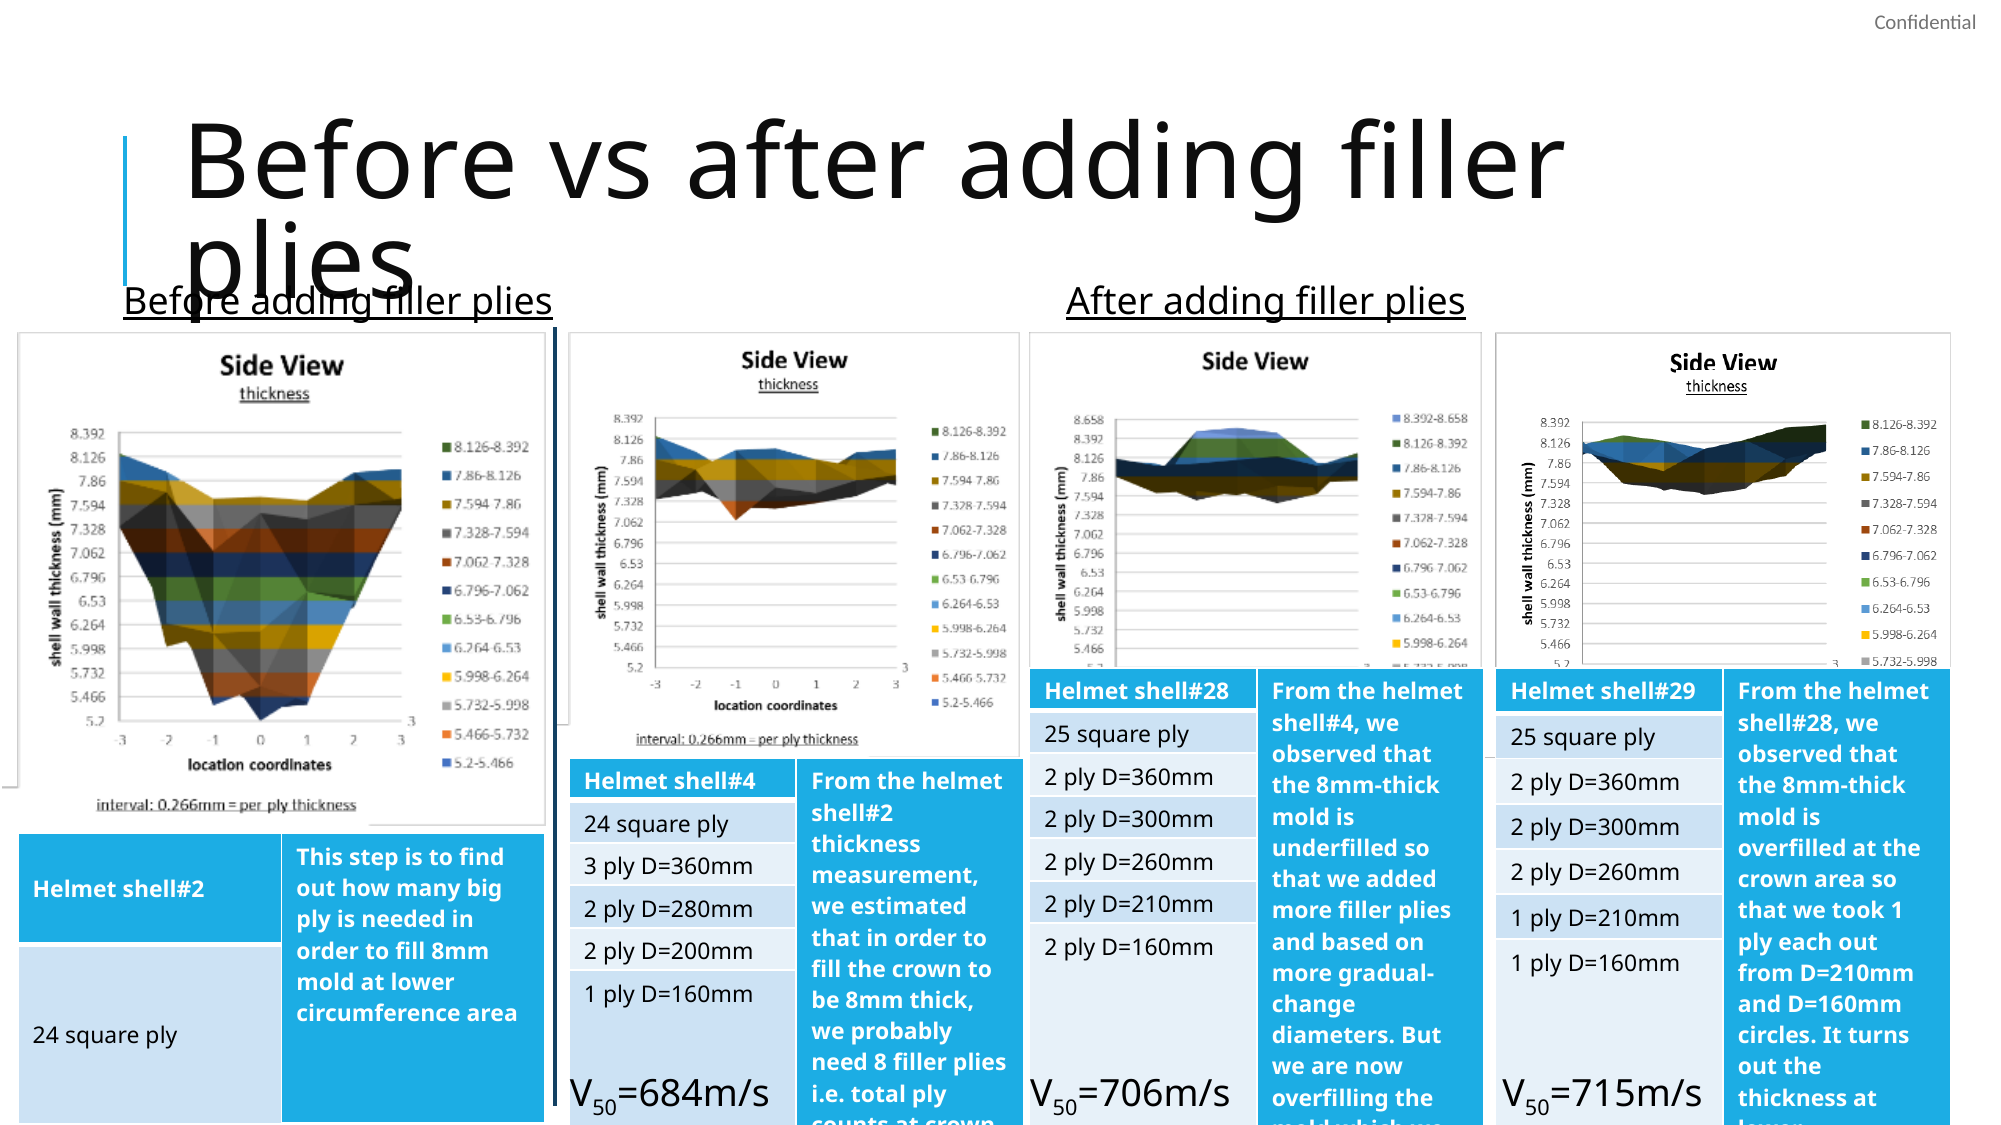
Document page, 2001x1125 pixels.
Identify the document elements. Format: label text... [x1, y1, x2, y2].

text_box After adding filler plies [1051, 269, 1481, 327]
table_cell 24 square ply [19, 947, 281, 1123]
picture [1029, 332, 1951, 759]
table_cell 2 ply D=360mm [1030, 766, 1256, 795]
text_box V50=706m/s [1015, 1061, 1246, 1125]
title Before vs after adding filler plies [168, 96, 1763, 330]
table_header From the helmet shell#4, we observed that the 8mm-thick mold is underfilled so that we added more filler plies and based on more gradual-change diameters. But we are now overfilling the mold which we will take 1 ply each out from D=210mm and D=160mm circles [1258, 766, 1483, 1125]
table_header From the helmet shell#2 thickness measurement, we estimated that in order to fill the crown to be 8mm thick, we probably need 8 filler plies i.e. total ply counts at crown is 33 plies [797, 764, 1023, 1125]
table_cell 2 ply D=260mm [1496, 850, 1722, 893]
table_cell 1 ply D=160mm [1496, 940, 1722, 1125]
table_cell 2 ply D=280mm [570, 886, 795, 927]
text_box Before adding filler plies [108, 269, 569, 329]
table_header This step is to find out how many big ply is needed in order to fill 8mm mold at lower circumference area [282, 835, 544, 1122]
table_header Helmet shell#4 [570, 767, 795, 797]
text_box V50=715m/s [1487, 1061, 1718, 1125]
table_cell 24 square ply [570, 803, 795, 842]
table_cell 2 ply D=260mm [1030, 839, 1256, 880]
table_cell 2 ply D=210mm [1030, 882, 1256, 922]
table_cell 1 ply D=210mm [1496, 895, 1722, 938]
table_cell 2 ply D=300mm [1496, 805, 1722, 848]
table_cell 3 ply D=360mm [570, 844, 795, 884]
text_box V50=684m/s [554, 1061, 785, 1125]
table_cell 2 ply D=300mm [1030, 797, 1256, 837]
table_cell 2 ply D=160mm [1030, 924, 1256, 1125]
table_cell 2 ply D=360mm [1496, 765, 1722, 803]
picture [556, 332, 1020, 758]
table_cell 2 ply D=200mm [570, 929, 795, 969]
table_header Helmet shell#2 [19, 835, 281, 942]
picture [2, 332, 546, 827]
table_cell 1 ply D=160mm [570, 971, 795, 1125]
table_header From the helmet shell#28, we observed that the 8mm-thick mold is overfilled at the crown area so that we took 1 ply each out from D=210mm and D=160mm circles. It turns out the thickness at lower circumference is around 8mm but crown became 7.5mm [1724, 764, 1950, 1125]
